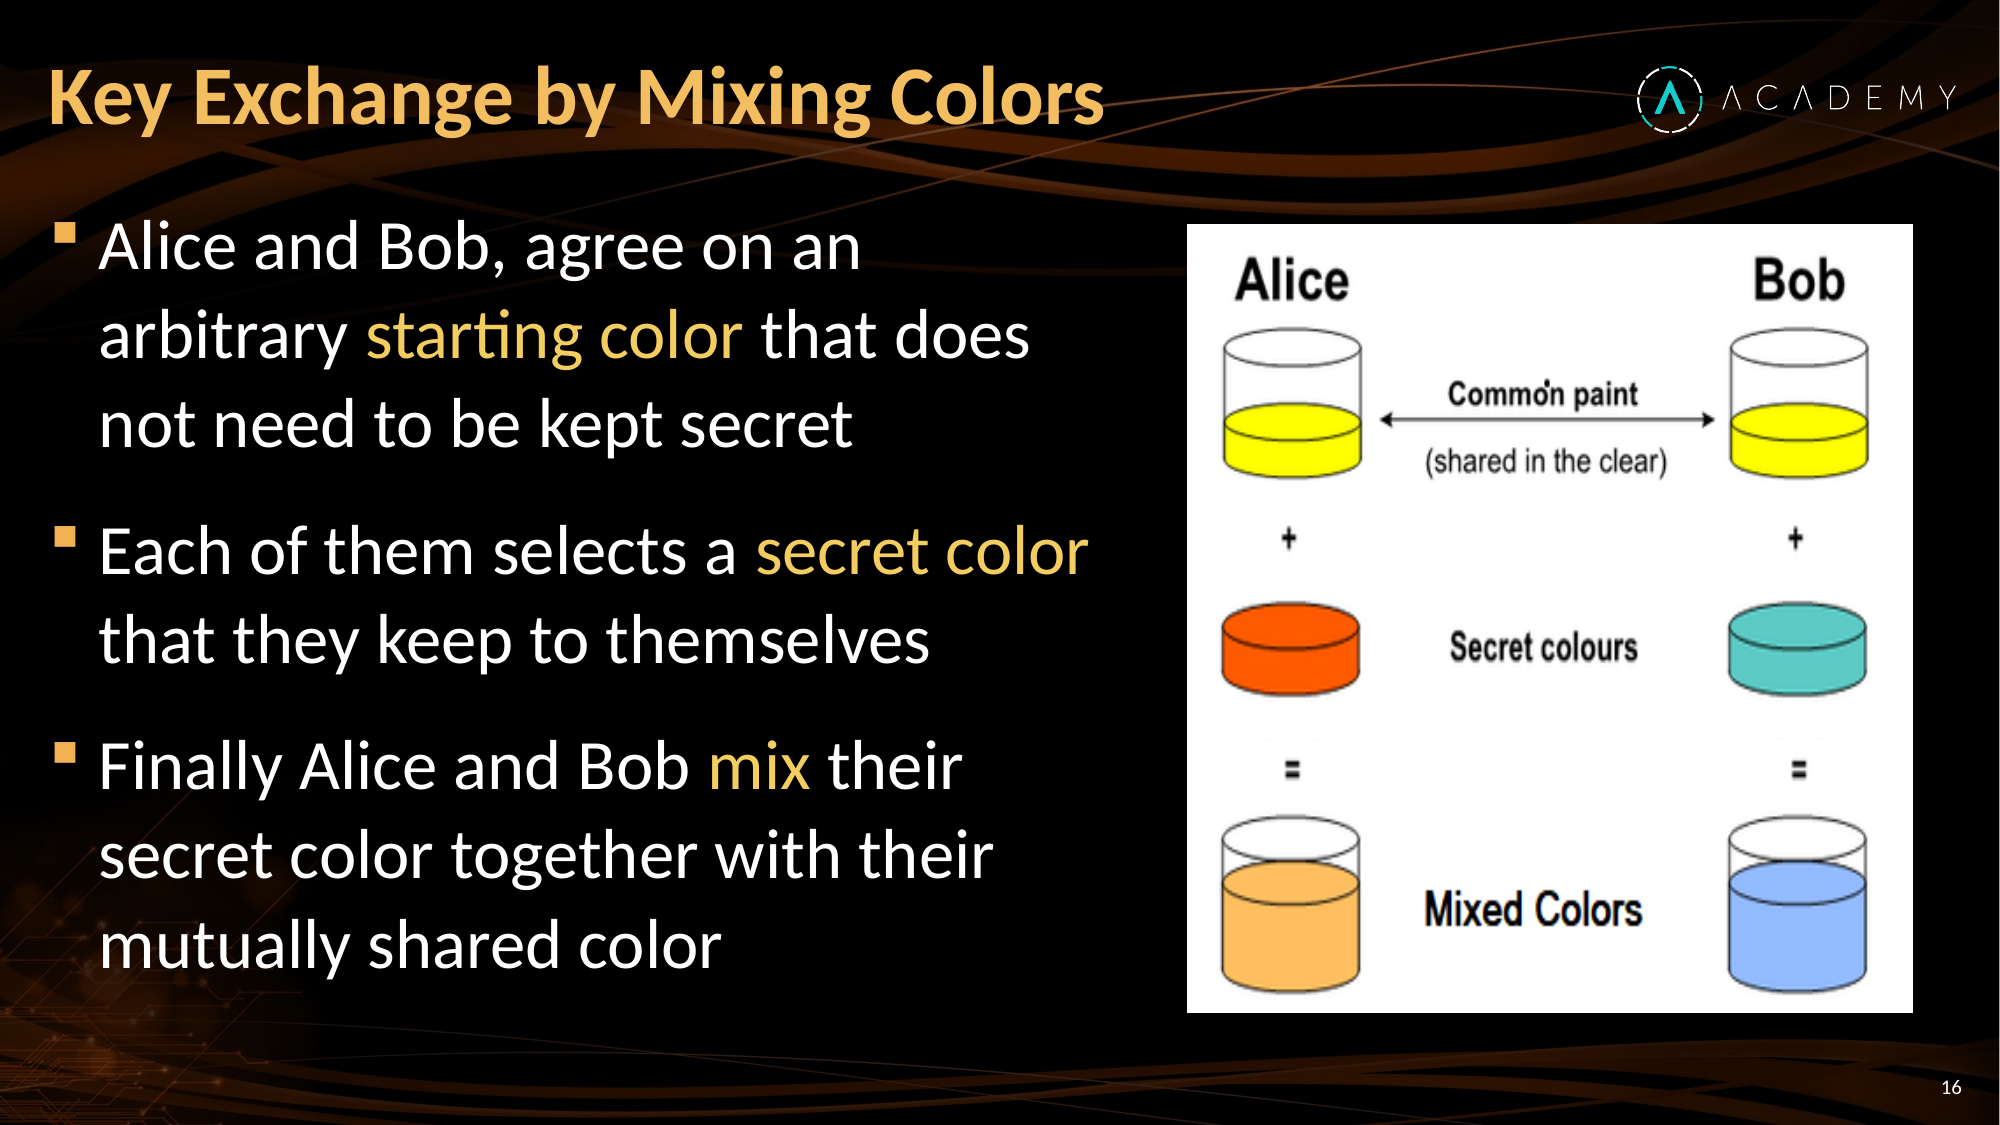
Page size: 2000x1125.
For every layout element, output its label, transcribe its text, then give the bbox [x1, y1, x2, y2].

slide_number 16 [1897, 1070, 1968, 1103]
picture [0, 0, 2000, 1125]
list Alice and Bob, agree on an arbitrary starting color that does not need to be kept secret Each of them selects a secret color that they keep to themselves Finally Alice and Bob mix their secret color together with their mutually shared color [31, 189, 1138, 1103]
title Key Exchange by Mixing Colors [30, 6, 1602, 189]
